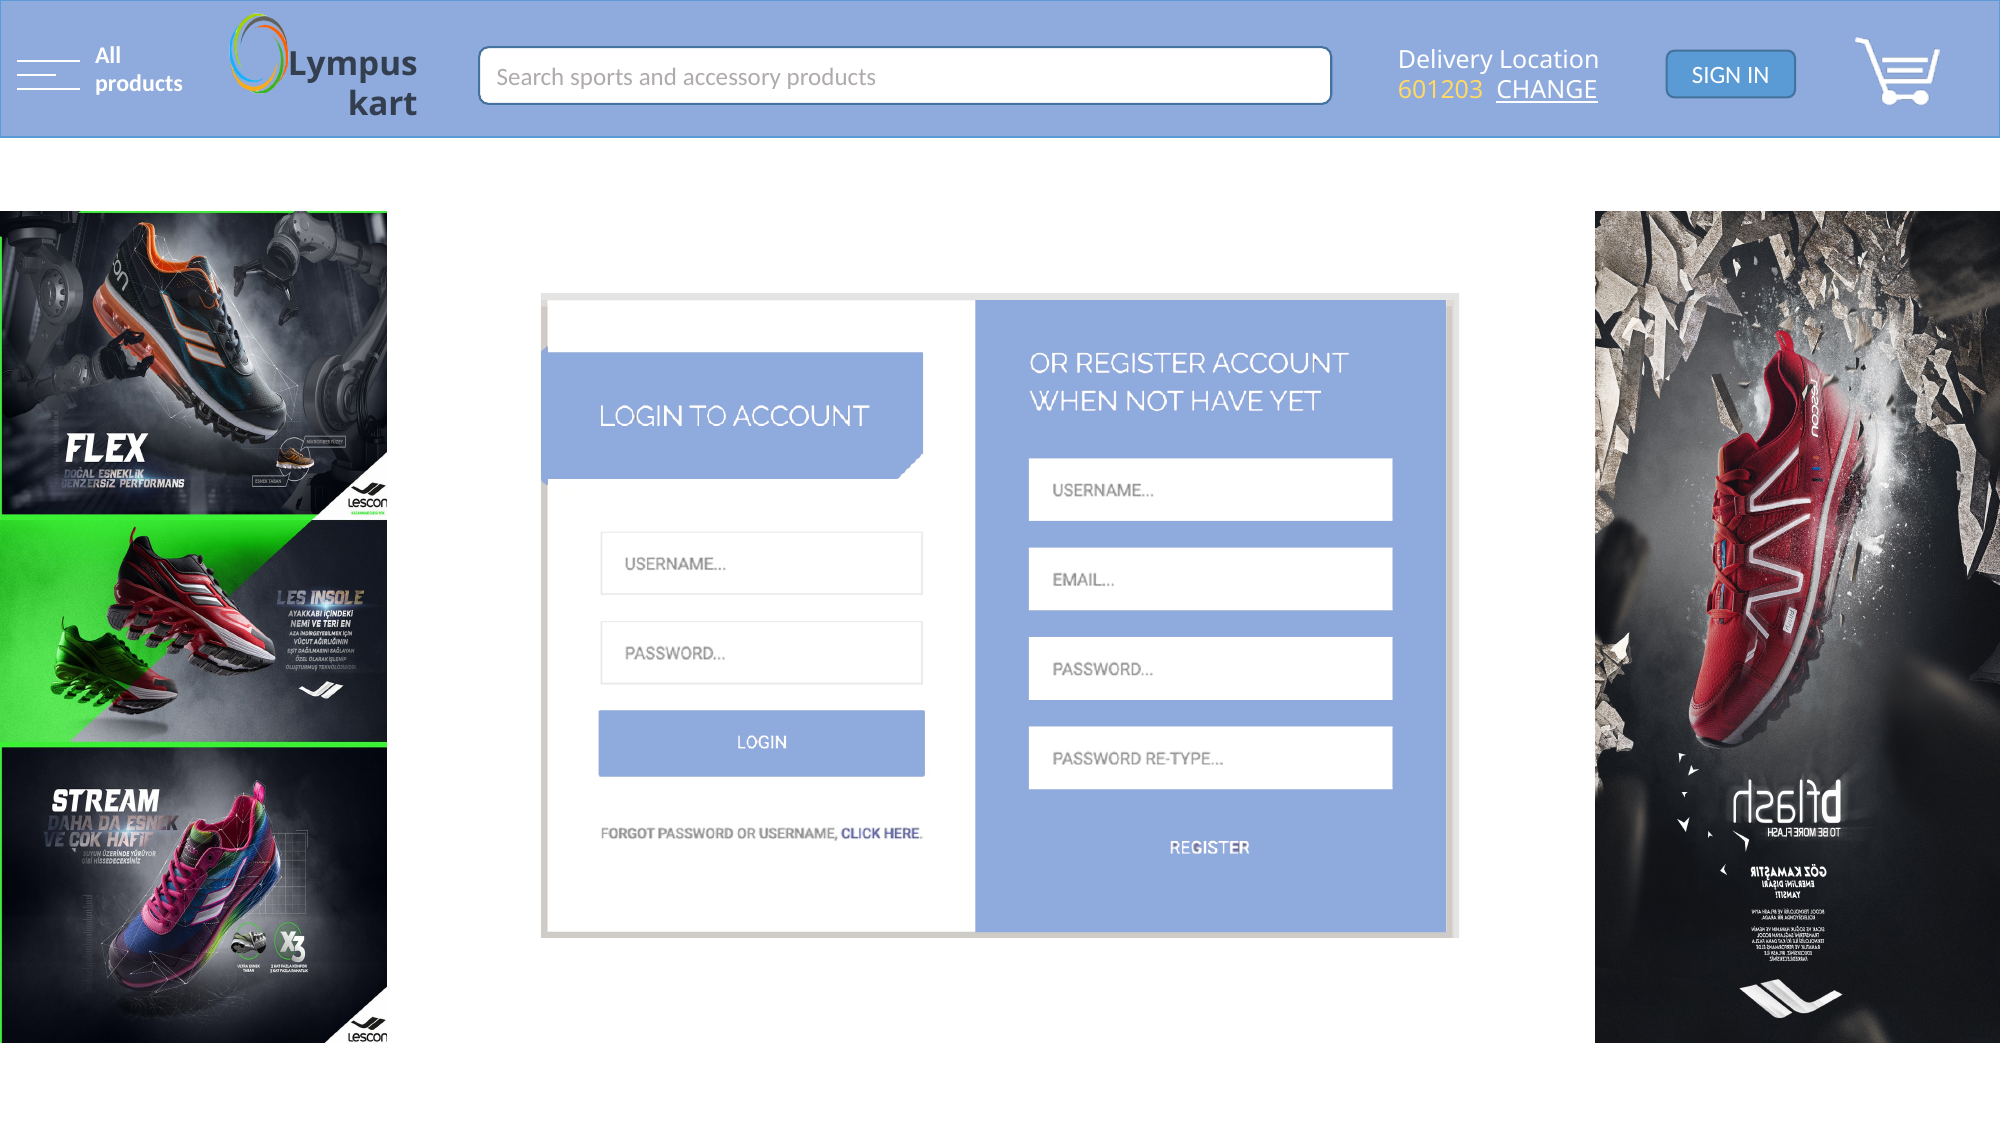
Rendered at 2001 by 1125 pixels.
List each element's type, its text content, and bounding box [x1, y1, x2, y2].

picture [1595, 211, 2000, 1043]
picture [1855, 31, 1940, 111]
text_box Search sports and accessory products [478, 46, 1333, 105]
picture [540, 293, 1460, 938]
text_box SIGN IN [1665, 49, 1797, 99]
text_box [16, 31, 120, 105]
text_box [0, 0, 120, 138]
text_box [458, 0, 2000, 138]
text_box Delivery Location 601203 CHANGE [1383, 36, 1615, 112]
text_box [120, 0, 458, 212]
picture [0, 211, 387, 1043]
